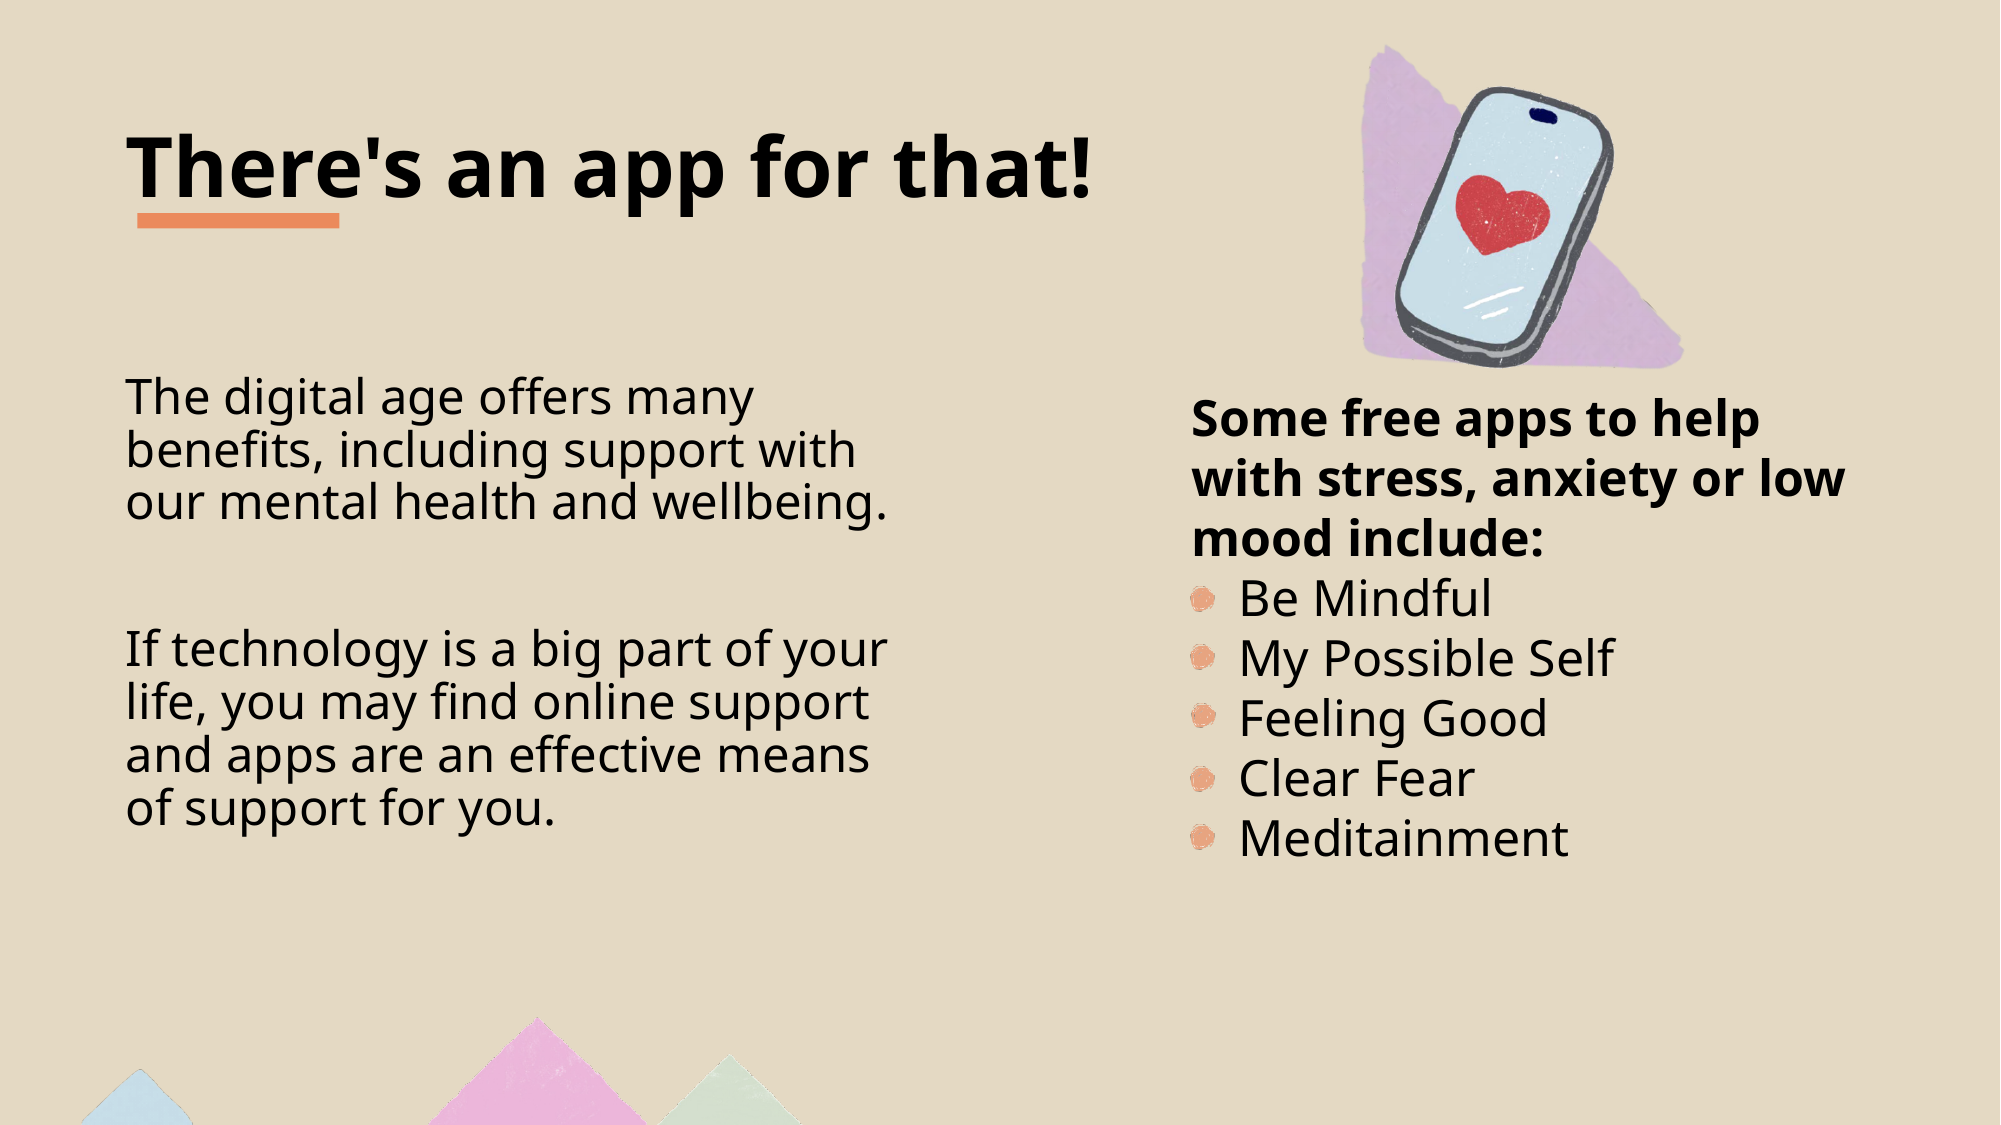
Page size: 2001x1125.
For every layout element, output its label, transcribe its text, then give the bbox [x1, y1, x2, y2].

picture [1186, 582, 1218, 615]
picture [1186, 698, 1218, 731]
text_box Some free apps to help with stress, anxiety or low mood include: Be Mindful My Possible Self Feeling Good Clear Fear Meditainment [1176, 379, 1883, 935]
picture [1186, 762, 1218, 795]
picture [1186, 640, 1218, 673]
picture [1218, 34, 1698, 397]
title There's an app for that! [110, 61, 1146, 280]
picture [413, 1013, 813, 1125]
picture [81, 1068, 194, 1125]
text_box [136, 212, 341, 230]
list The digital age offers many benefits, including support with our mental health and wellbeing. If technology is a big part of your life, you may find online support and apps are an effective means of support for you. [110, 364, 907, 949]
picture [1186, 820, 1218, 853]
